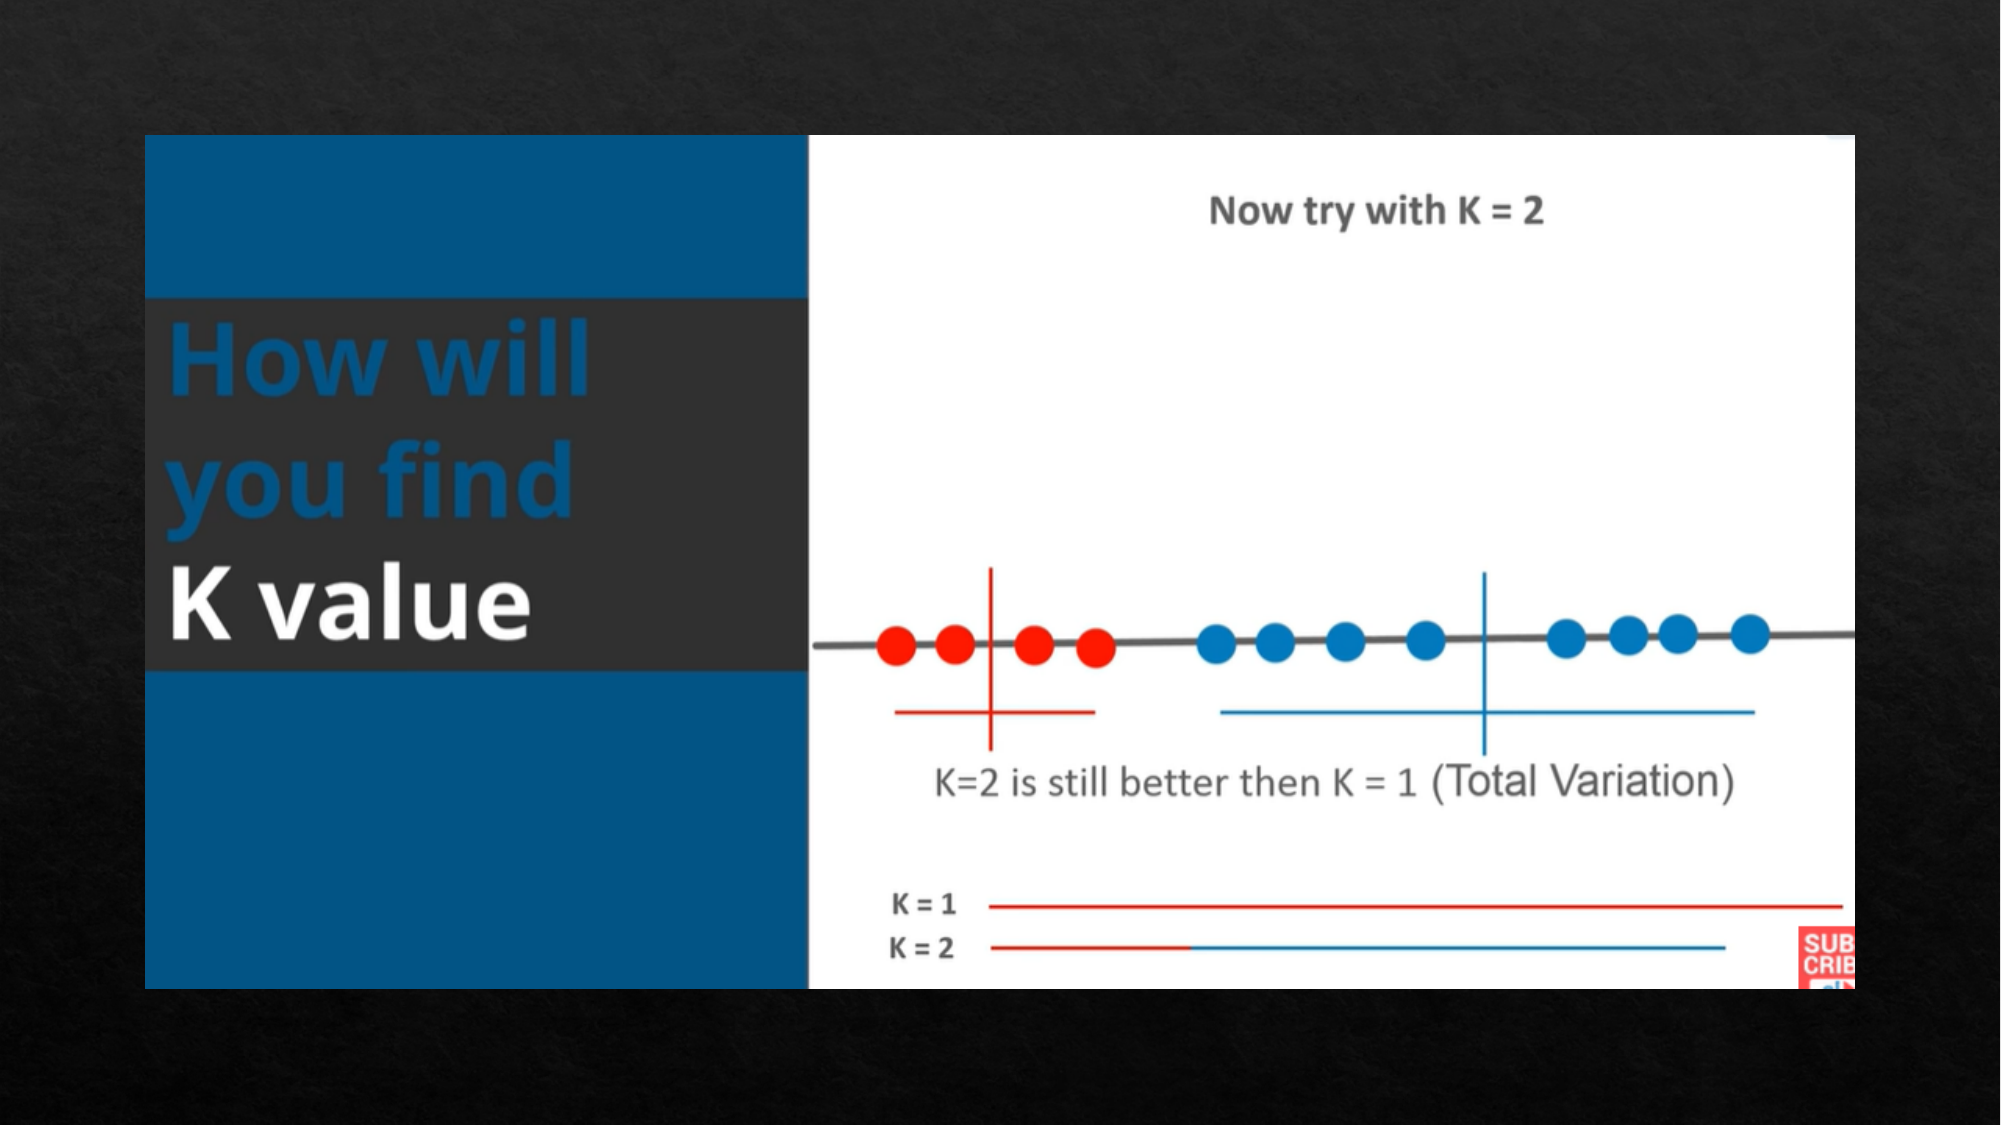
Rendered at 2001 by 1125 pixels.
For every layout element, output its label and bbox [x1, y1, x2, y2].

picture [145, 135, 1855, 990]
